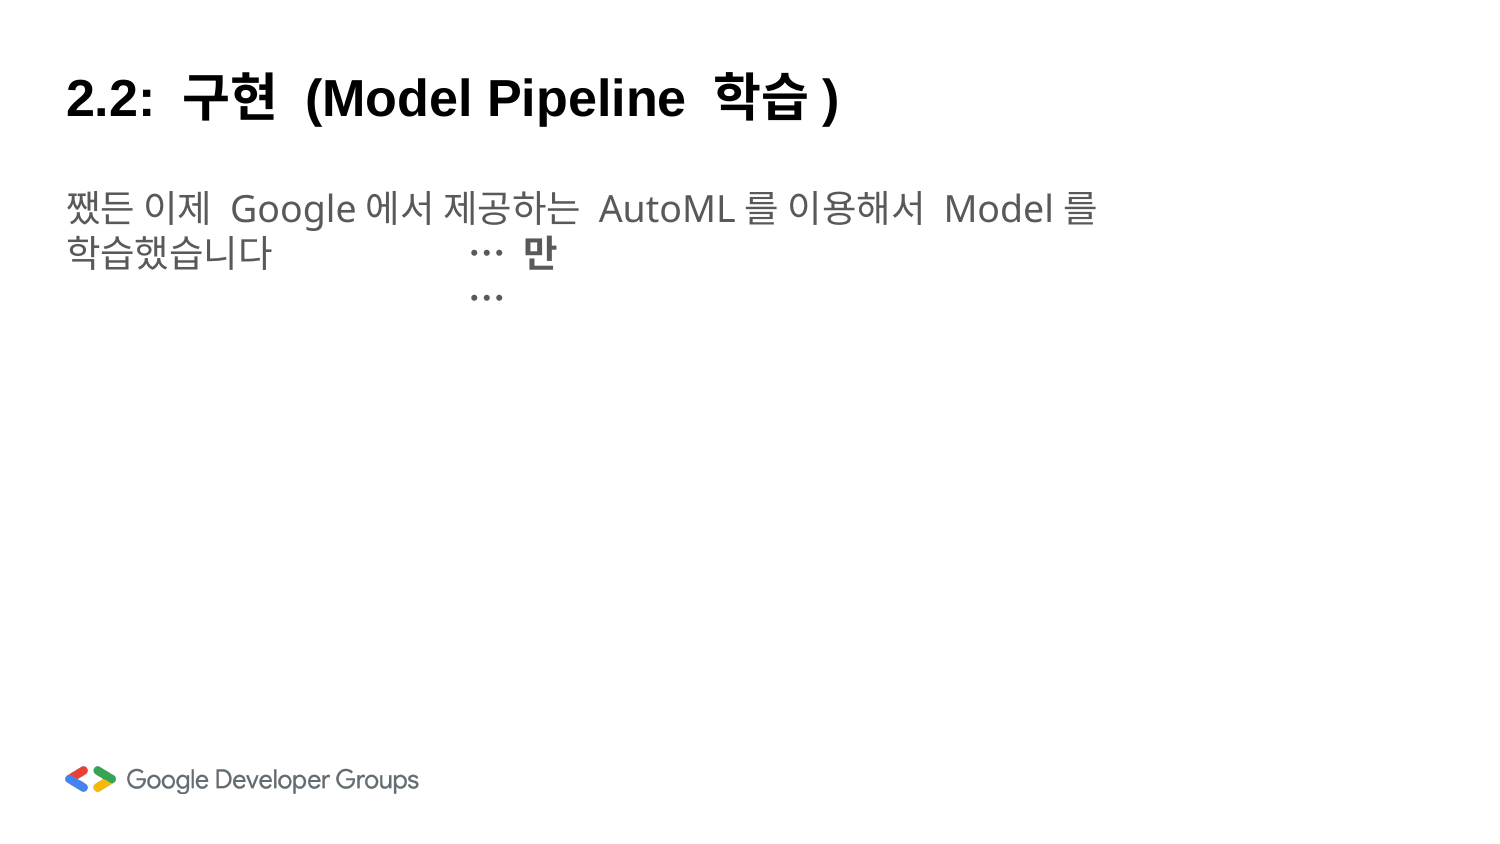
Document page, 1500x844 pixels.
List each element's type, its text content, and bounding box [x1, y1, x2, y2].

text_box … 만… [453, 215, 592, 336]
text_box 쨌든 이제 Google에서 제공하는 AutoML를 이용해서 Model를 학습했습니다 [51, 169, 1125, 290]
title 2.2: 구현 (Model Pipeline 학습) [51, 61, 967, 131]
picture [64, 766, 419, 794]
